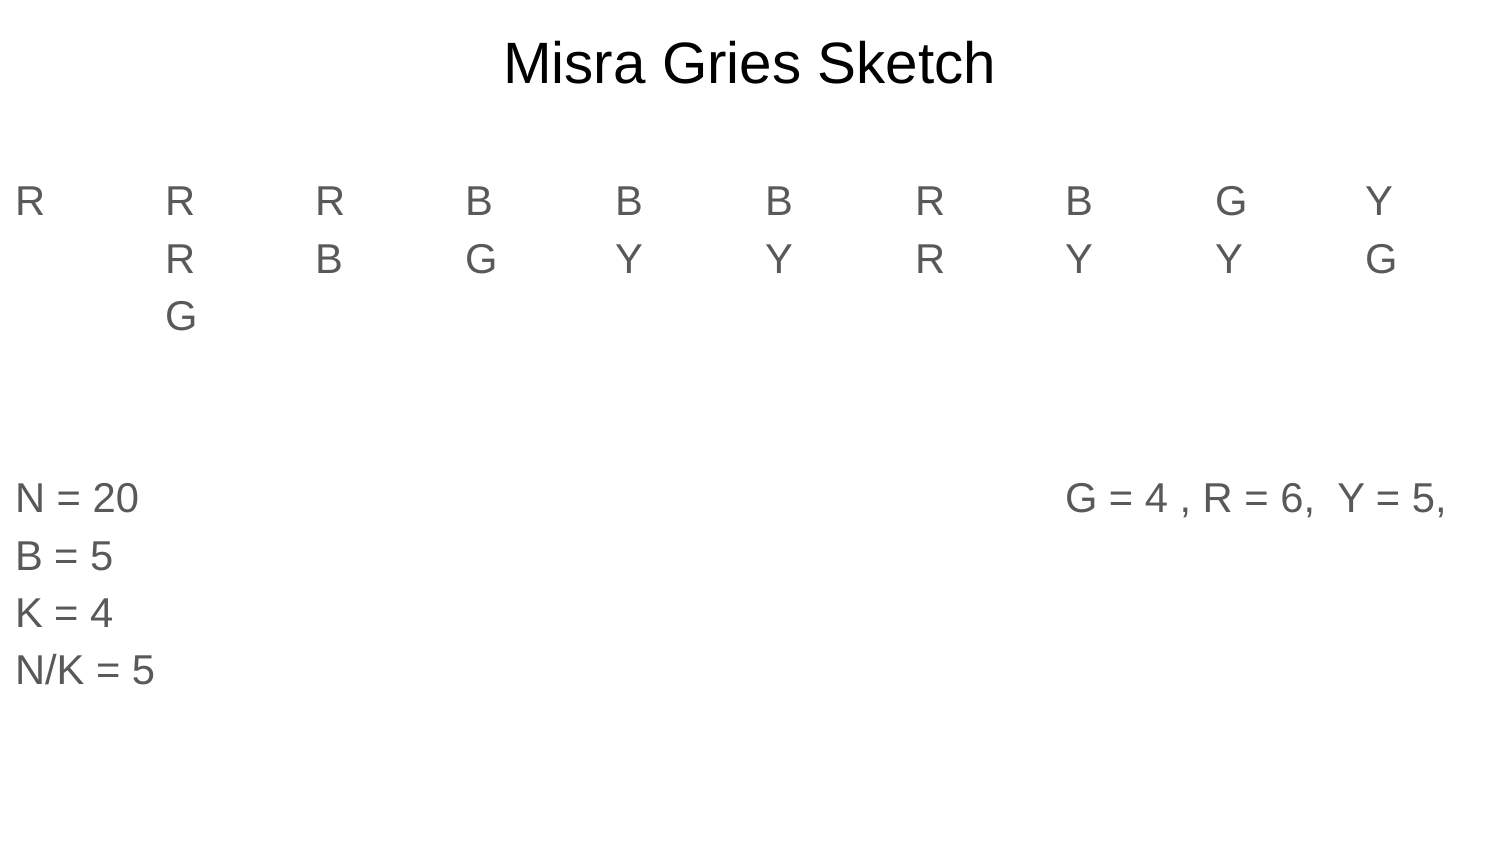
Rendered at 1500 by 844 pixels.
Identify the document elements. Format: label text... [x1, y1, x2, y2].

list R R R B B B R B G Y R B G Y Y R Y Y G G N = 20 G = 4 , R = 6, Y = 5, B = 5 K = 4 N/K = 5 [0, 151, 1500, 712]
title Misra Gries Sketch [51, 10, 1449, 105]
